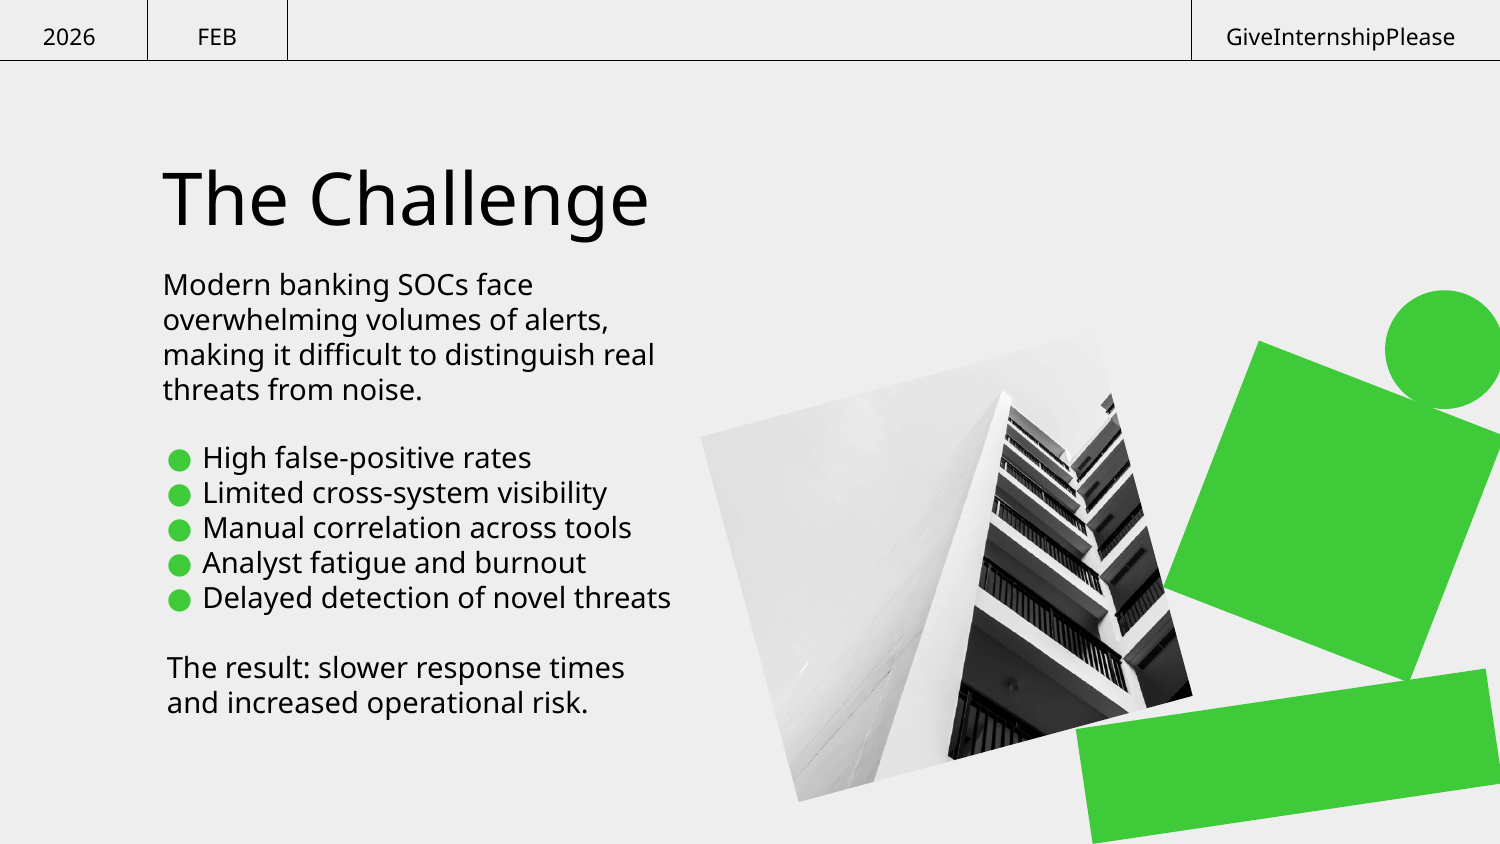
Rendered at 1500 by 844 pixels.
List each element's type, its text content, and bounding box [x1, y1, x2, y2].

list Modern banking SOCs face overwhelming volumes of alerts, making it difficult to distinguish real threats from noise. High false-positive rates Limited cross-system visibility Manual correlation across tools Analyst fatigue and burnout Delayed detection of novel threats The result: slower response times and increased operational risk. [147, 251, 688, 803]
subtitle 2026 [3, 12, 135, 61]
subtitle GiveInternshipPlease [1192, 12, 1490, 61]
picture [700, 330, 1193, 803]
subtitle FEB [152, 12, 283, 61]
title The Challenge [147, 160, 1231, 255]
